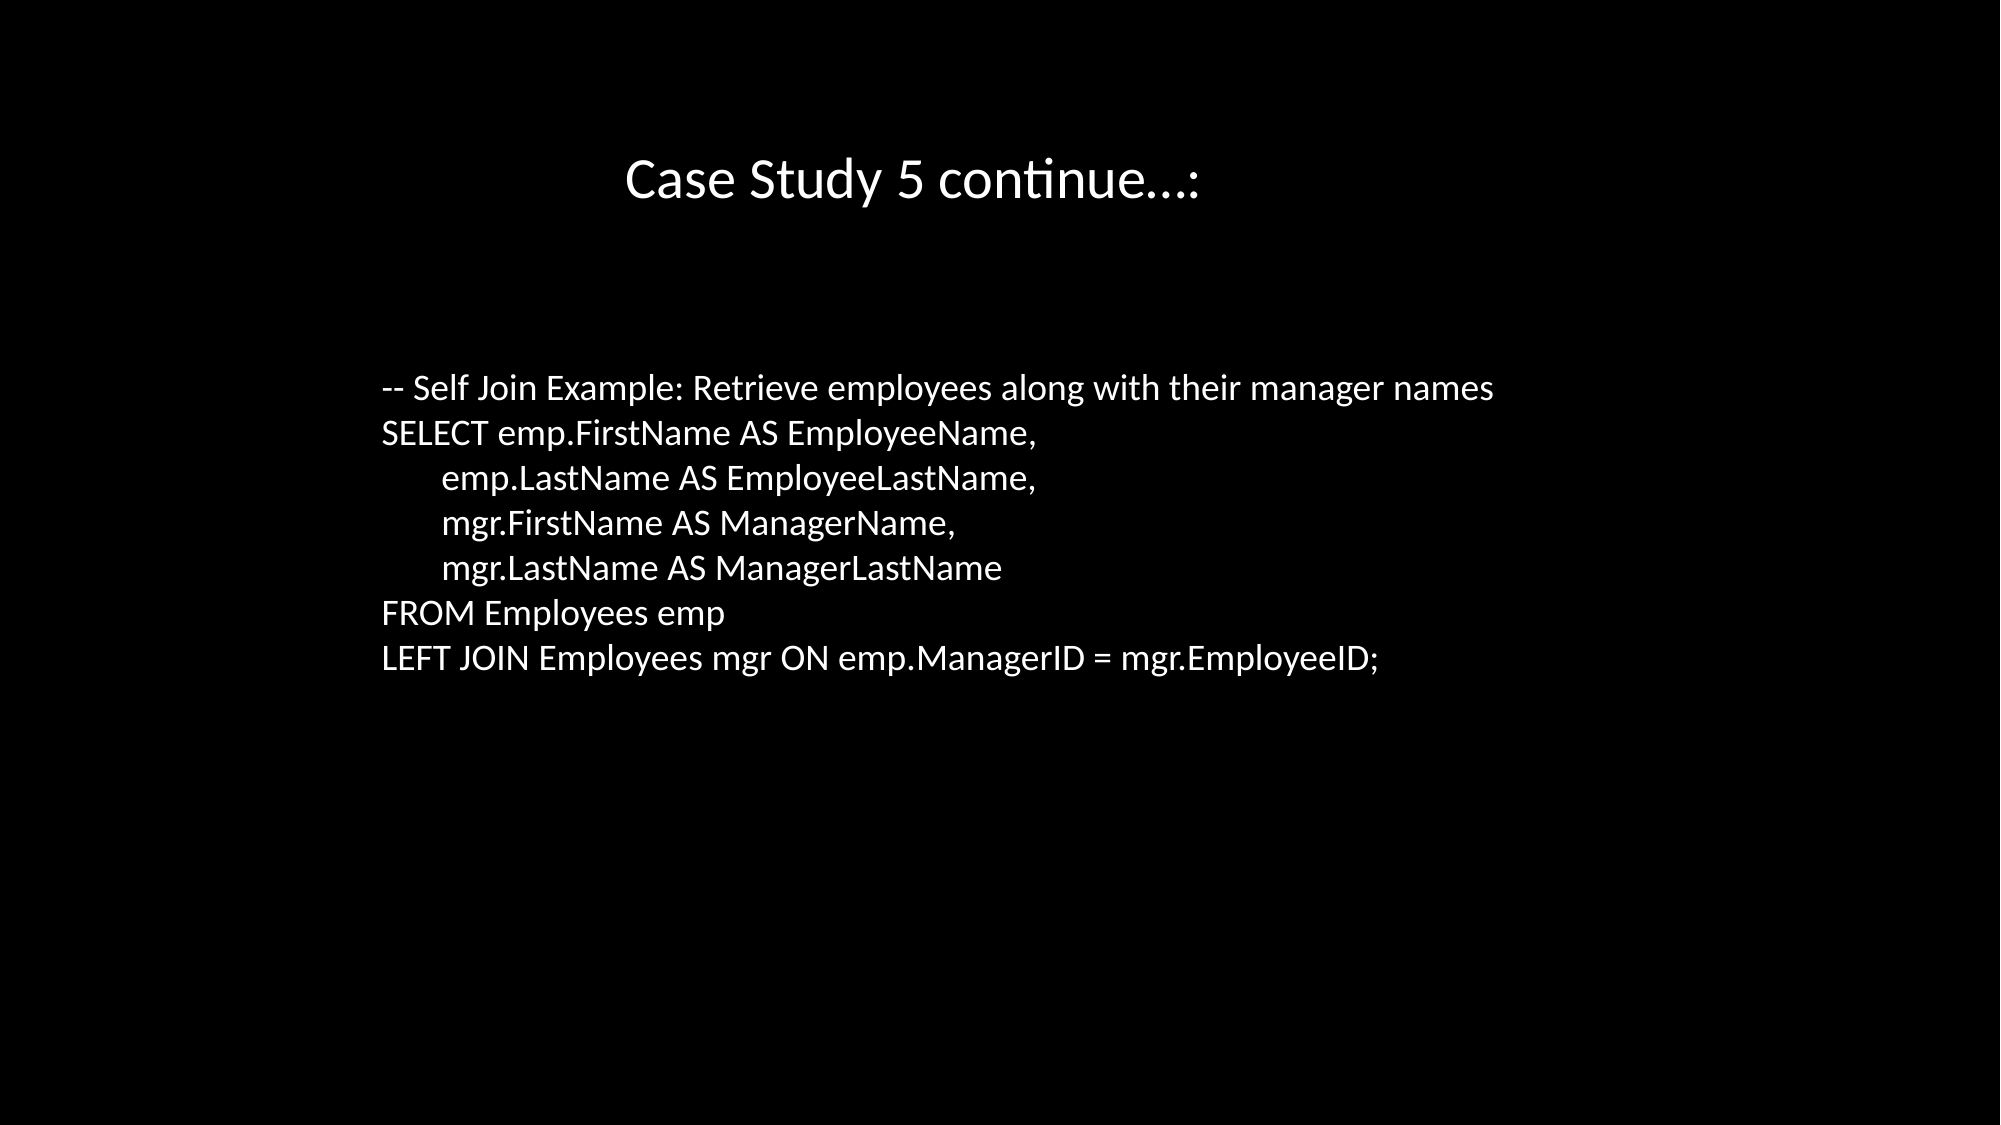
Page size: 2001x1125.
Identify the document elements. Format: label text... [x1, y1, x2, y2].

text_box -- Self Join Example: Retrieve employees along with their manager names SELECT emp.FirstName AS EmployeeName, emp.LastName AS EmployeeLastName, mgr.FirstName AS ManagerName, mgr.LastName AS ManagerLastName FROM Employees emp LEFT JOIN Employees mgr ON emp.ManagerID = mgr.EmployeeID; [366, 355, 1824, 731]
text_box Case Study 5 continue…: [236, 127, 1592, 231]
